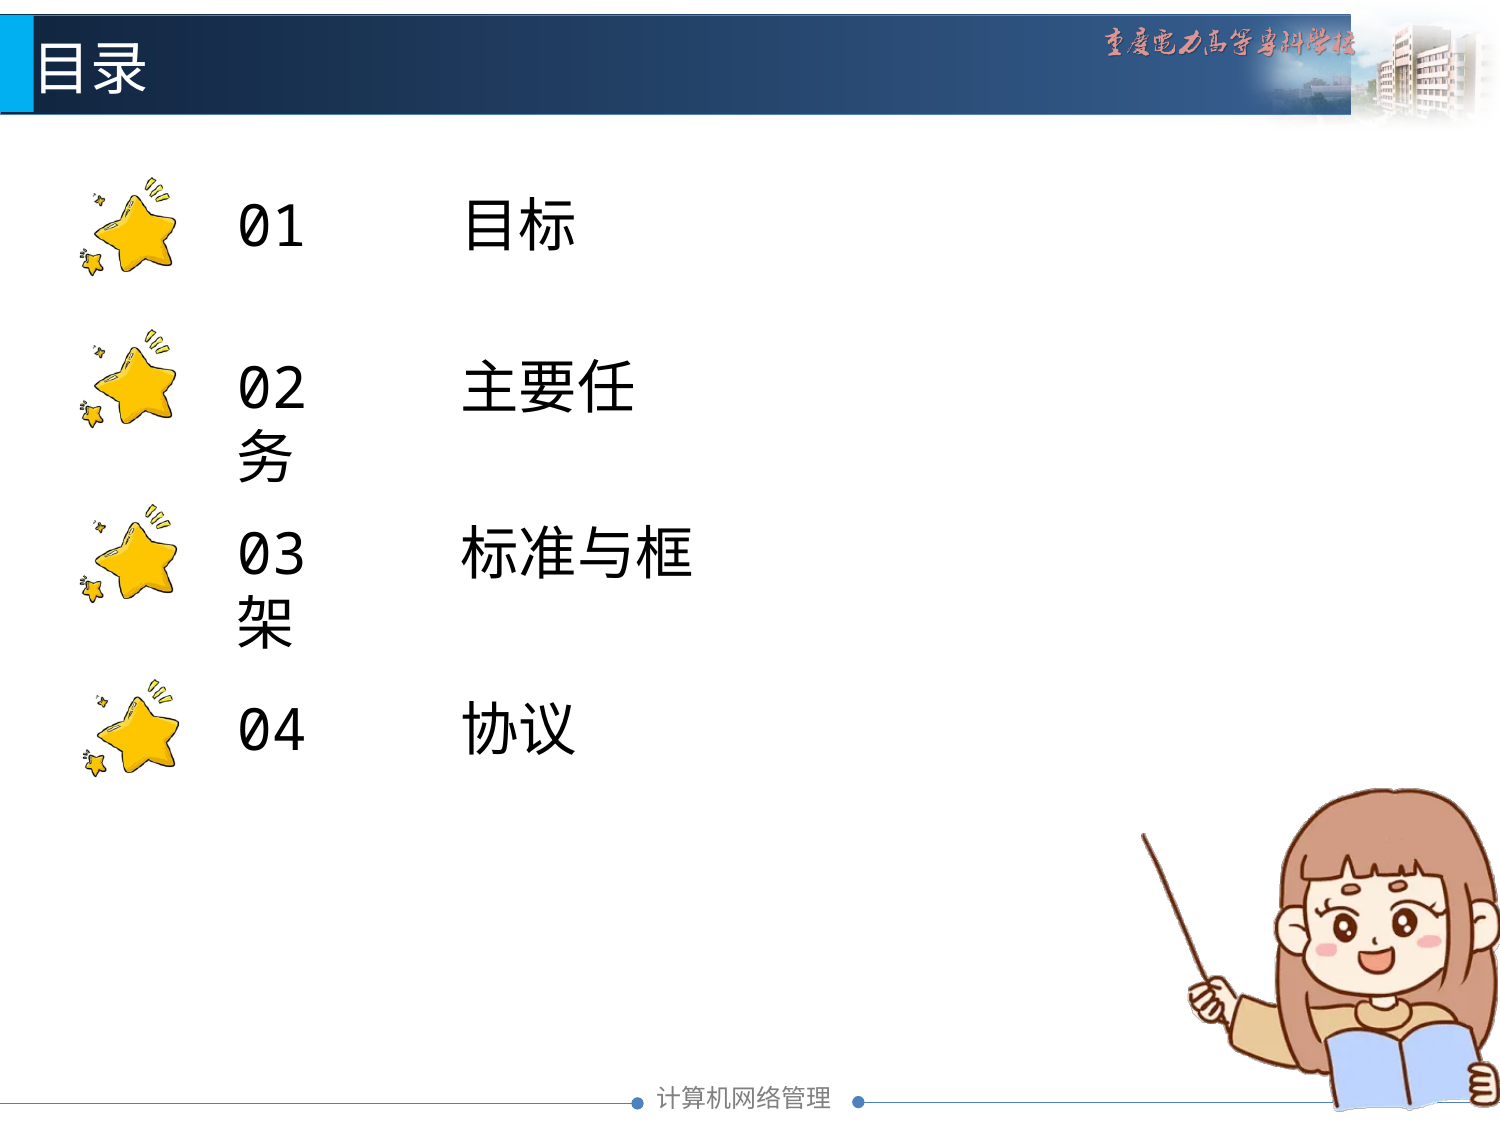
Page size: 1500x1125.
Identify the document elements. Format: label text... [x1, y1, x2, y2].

text_box 03 标准与框架 [222, 508, 766, 664]
picture [1019, 603, 1500, 1125]
picture [75, 676, 181, 779]
picture [73, 501, 179, 604]
text_box 目录 [17, 23, 222, 109]
picture [73, 326, 178, 429]
text_box 01 目标 [222, 180, 684, 266]
picture [1084, 15, 1374, 86]
text_box 02 主要任务 [222, 342, 663, 498]
text_box [1351, 49, 1451, 85]
table_cell 欧盟公民数据 [1351, 52, 1447, 82]
picture [73, 174, 178, 277]
text_box 04 协议 [222, 684, 692, 769]
text_box 技术人员检测到陌生设备，用WPA3加密后风险解除 [1351, 56, 1441, 78]
